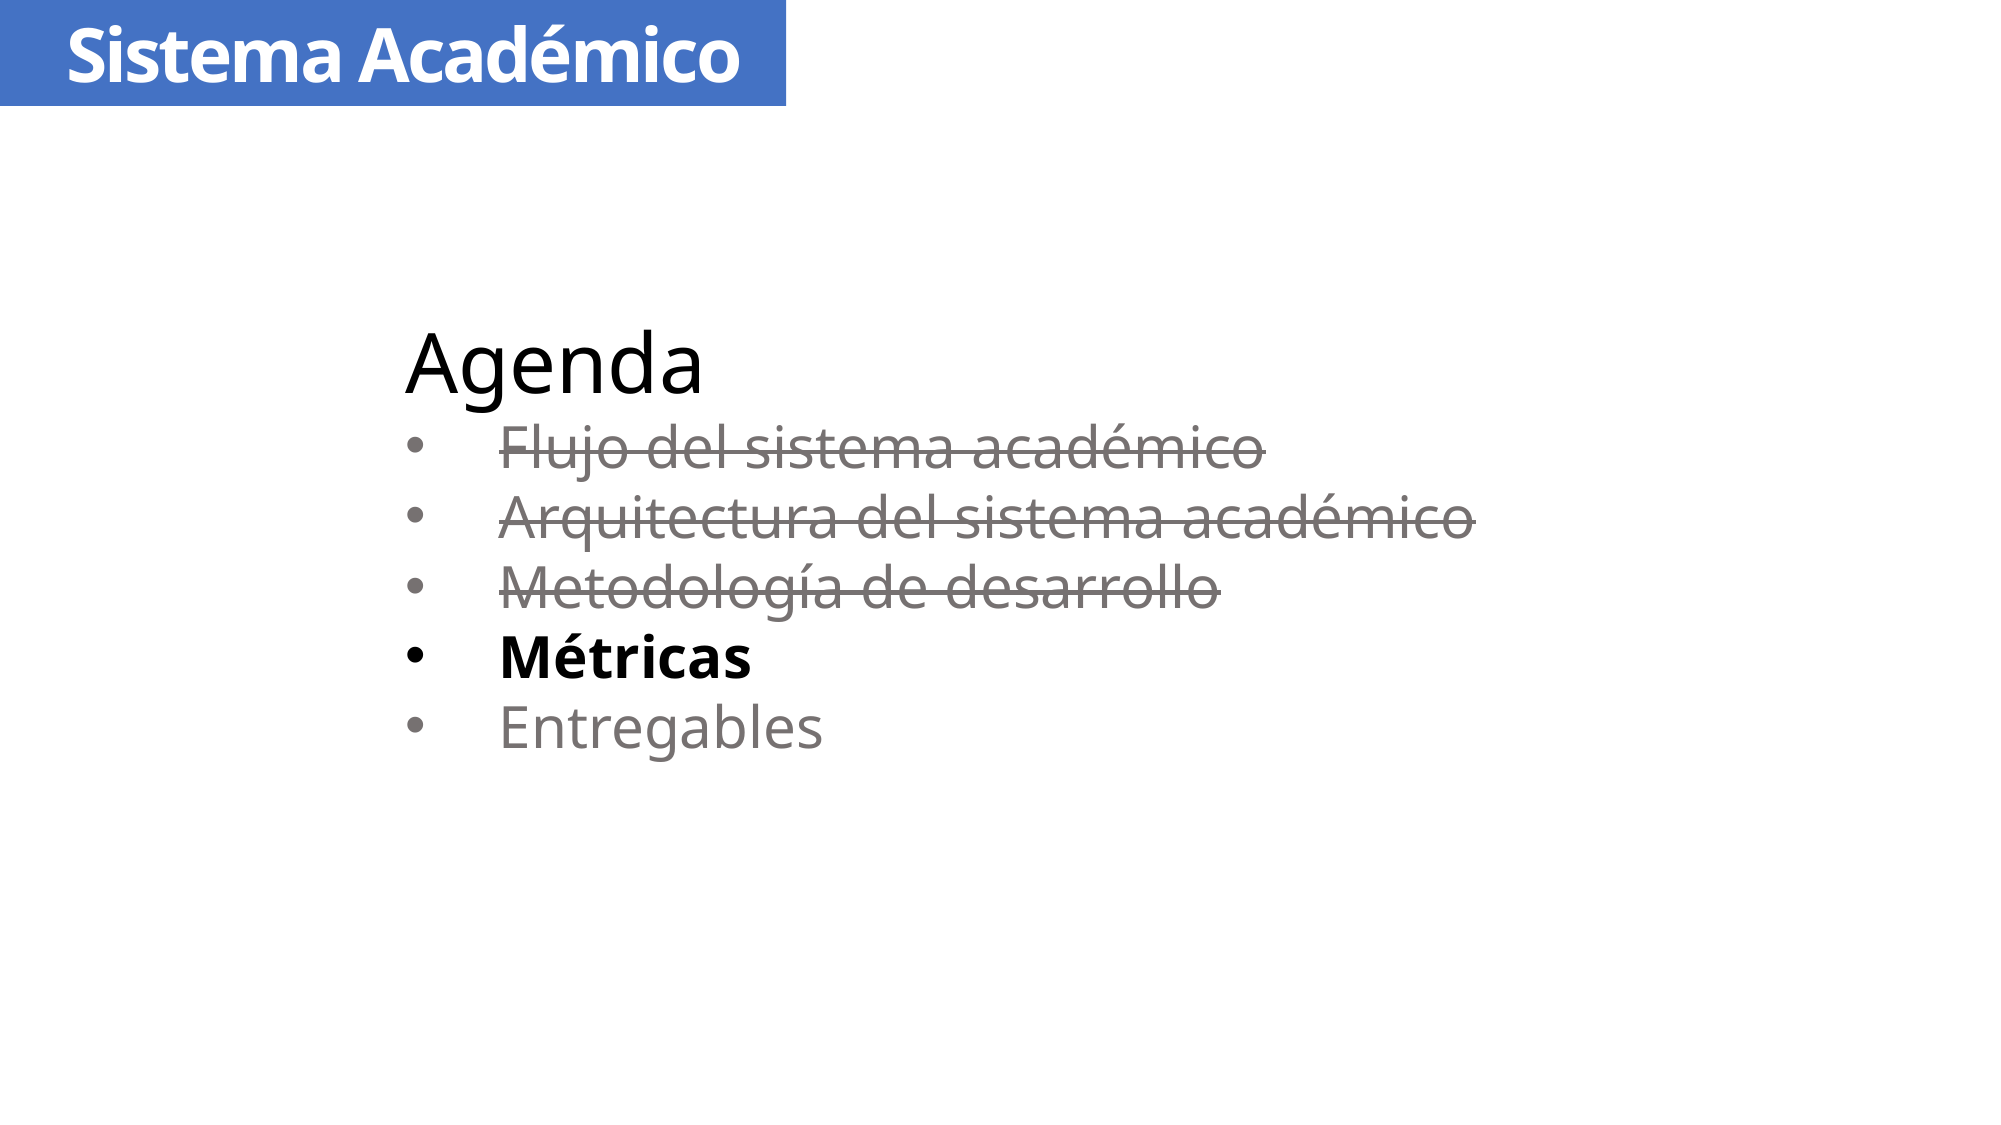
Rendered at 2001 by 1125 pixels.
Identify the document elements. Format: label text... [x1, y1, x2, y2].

text_box Agenda Flujo del sistema académico Arquitectura del sistema académico Metodología de desarrollo Métricas Entregables [390, 302, 1492, 978]
text_box Sistema Académico [52, 0, 772, 105]
text_box [0, 0, 787, 107]
